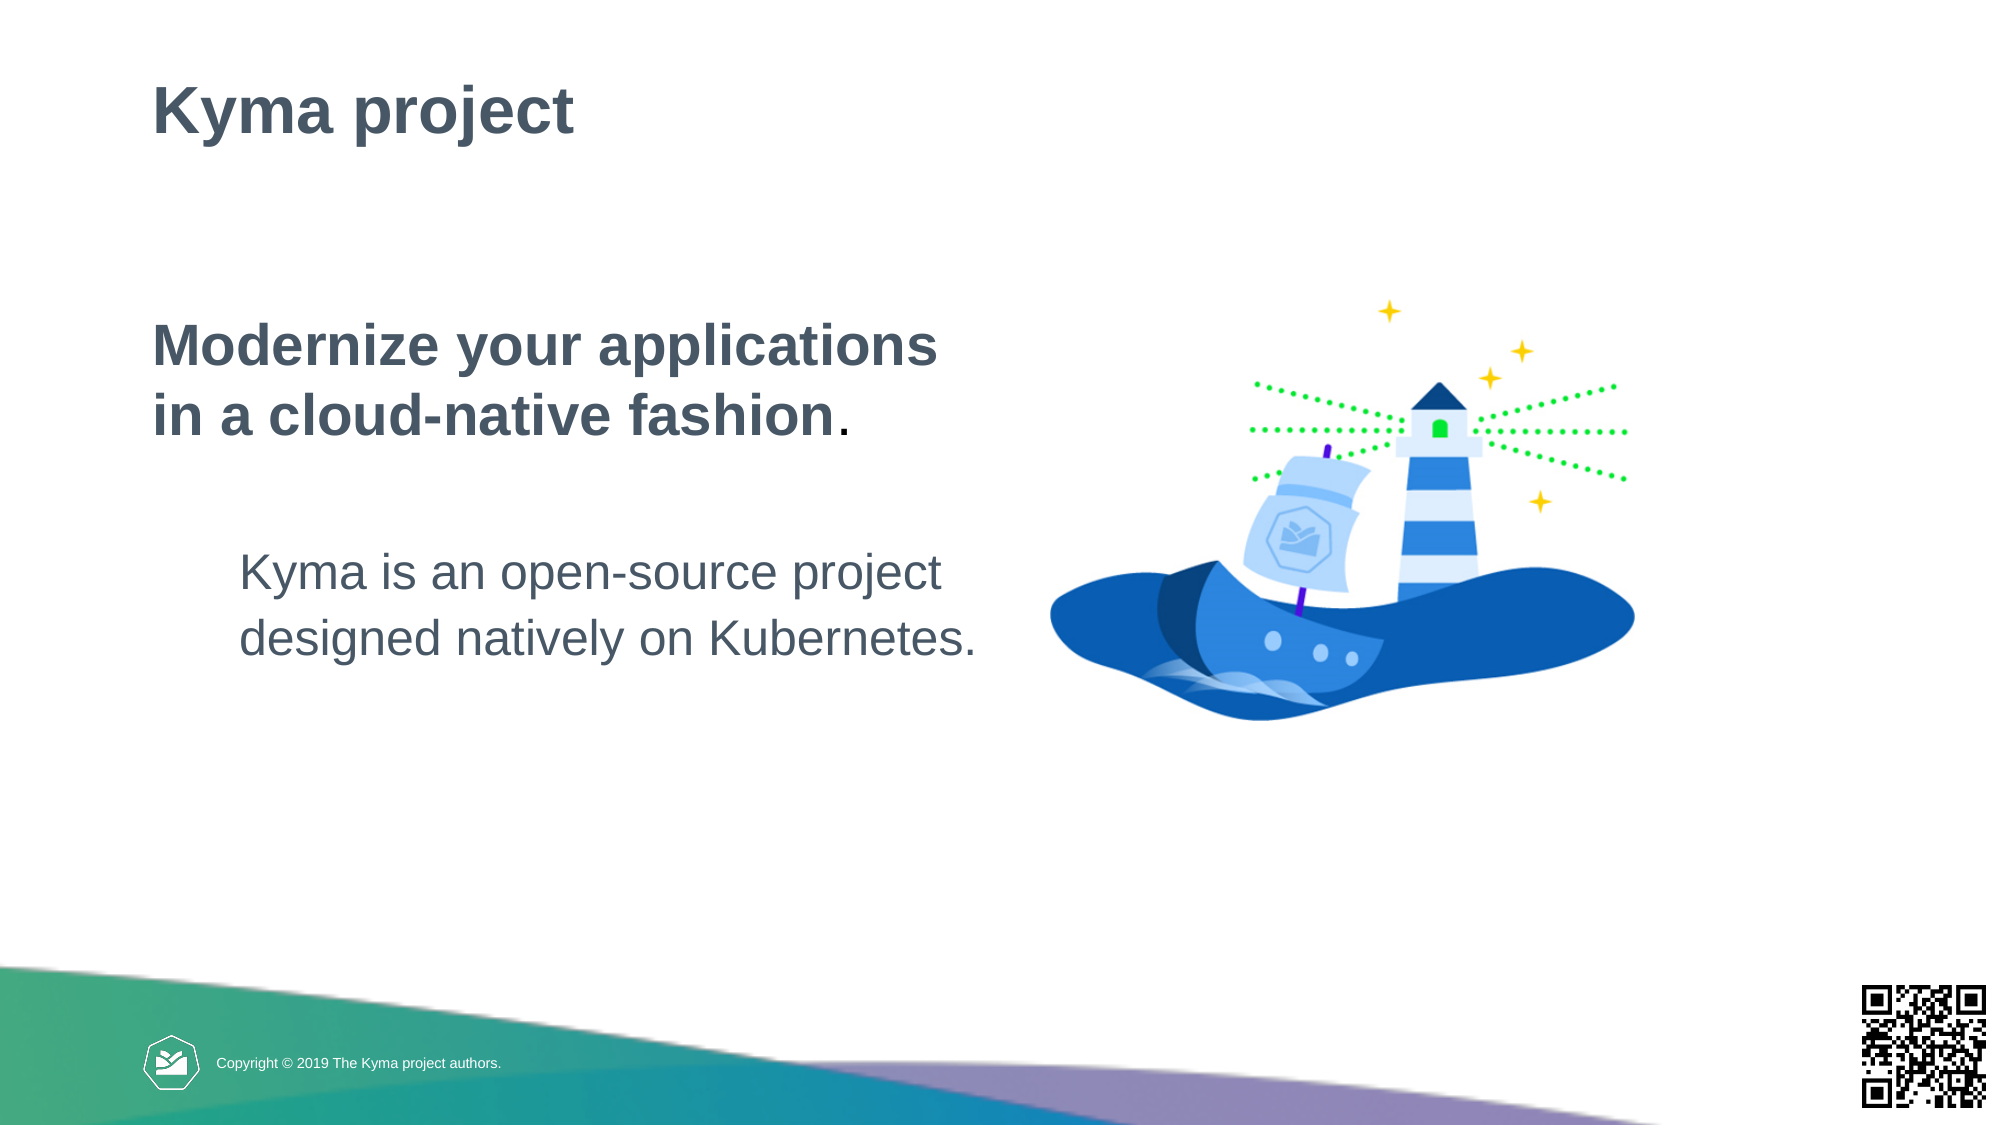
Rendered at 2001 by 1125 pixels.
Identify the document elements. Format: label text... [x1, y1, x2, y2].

picture [1050, 299, 1635, 721]
title Kyma project [137, 59, 1863, 278]
text_box Modernize your applications​ in a cloud-native fashion​. [137, 299, 1050, 455]
picture [0, 610, 2001, 1125]
list Kyma is an open-source project designed natively on Kubernetes. [224, 532, 1950, 840]
